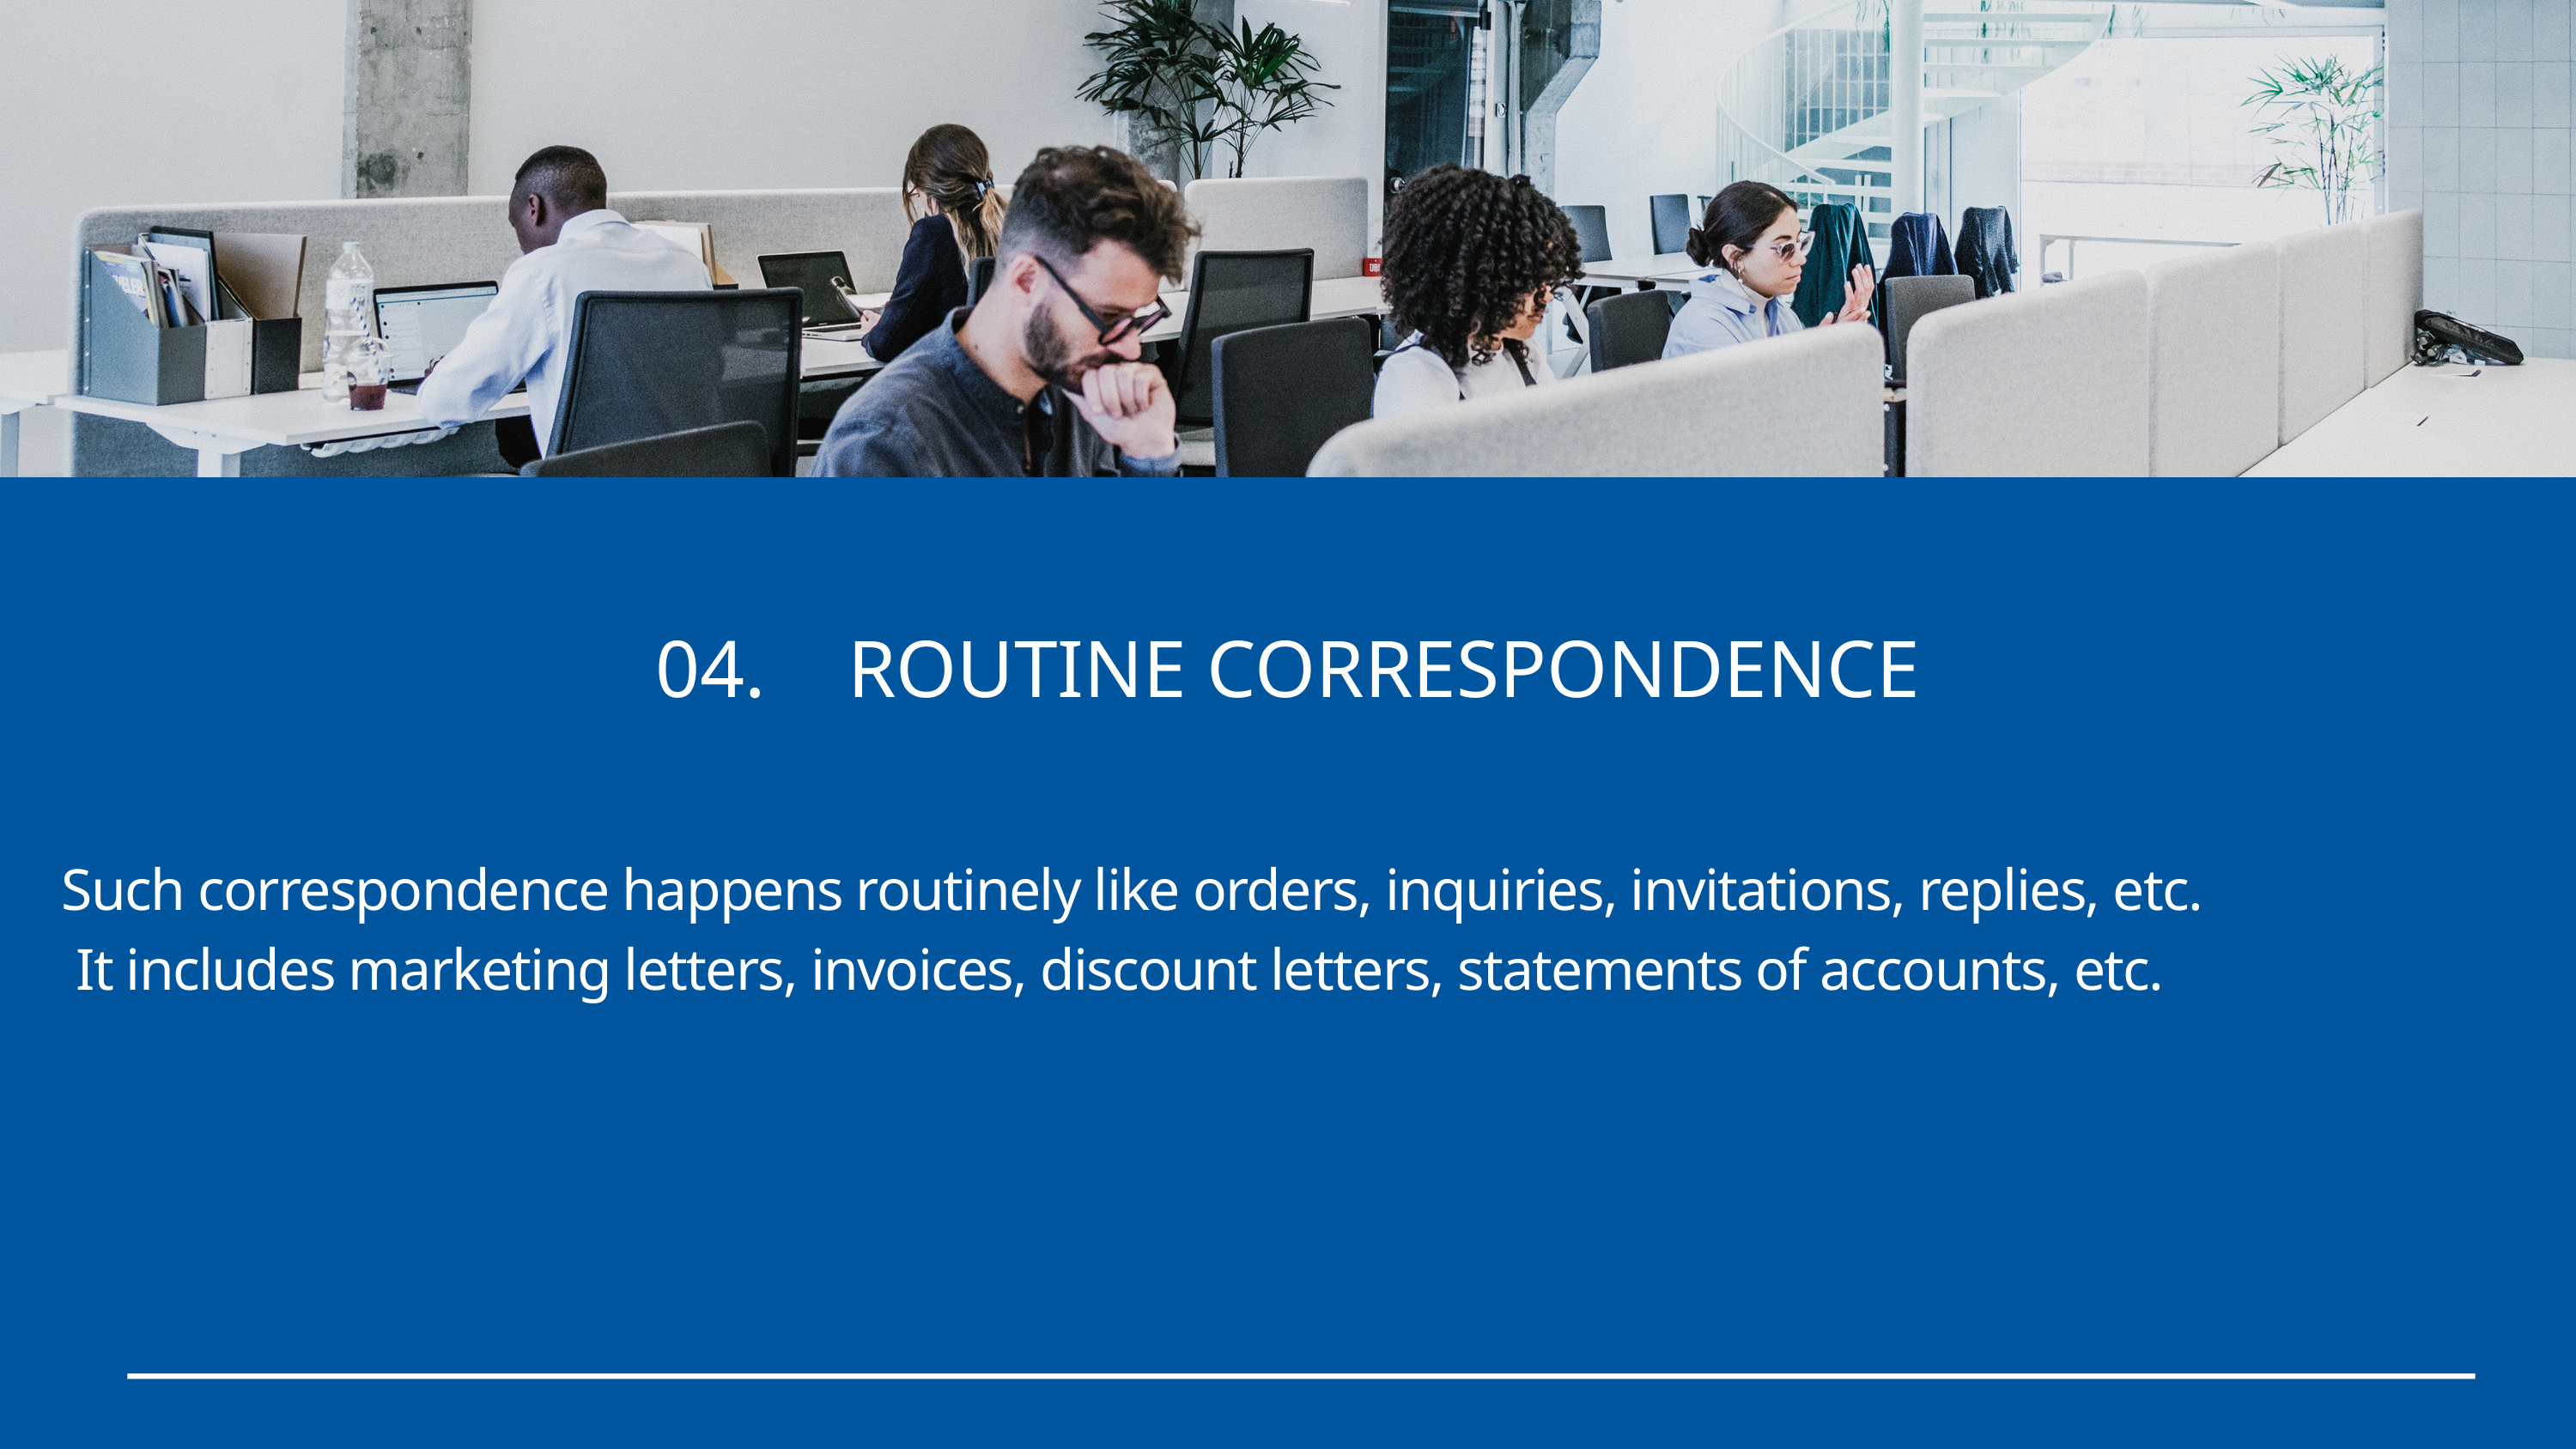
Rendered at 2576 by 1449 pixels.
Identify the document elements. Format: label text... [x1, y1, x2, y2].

text_box 04. ROUTINE CORRESPONDENCE [429, 619, 2147, 713]
text_box Such correspondence happens routinely like orders, inquiries, invitations, replies, etc. It includes marketing letters, invoices, discount letters, statements of accounts, etc. [61, 842, 2542, 1002]
text_box [0, 0, 2576, 478]
